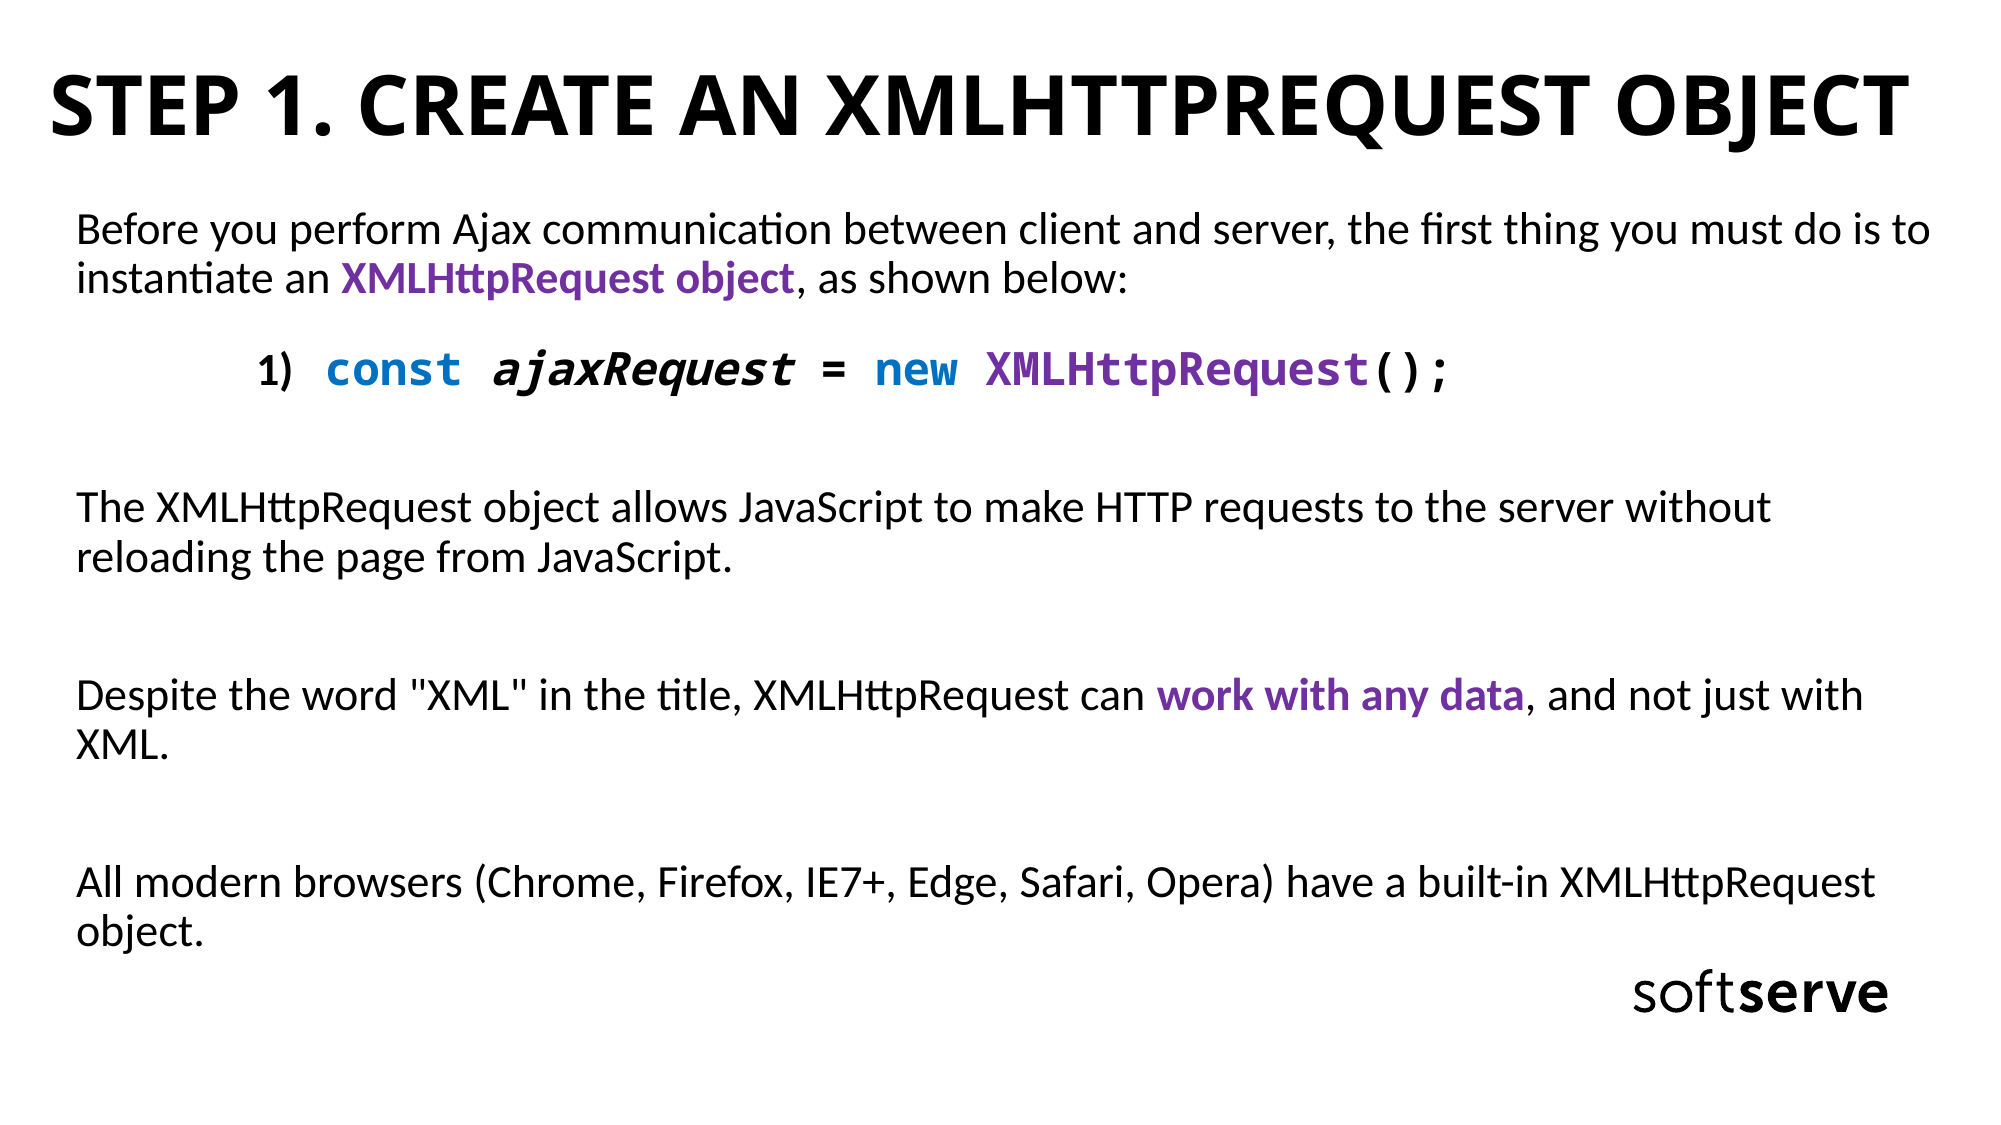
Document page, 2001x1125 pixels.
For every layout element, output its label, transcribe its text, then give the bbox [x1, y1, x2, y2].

title STEP 1. CREATE AN XMLHTTPREQUEST OBJECT [34, 56, 1984, 143]
list Before you perform Ajax communication between client and server, the first thing you must do is to instantiate an XMLHttpRequest object, as shown below: 1) const ajaxRequest = new XMLHttpRequest(); The XMLHttpRequest object allows JavaScript to make HTTP requests to the server without reloading the page from JavaScript. Despite the word "XML" in the title, XMLHttpRequest can work with any data, and not just with XML. All modern browsers (Chrome, Firefox, IE7+, Edge, Safari, Opera) have a built-in XMLHttpRequest object. [61, 197, 1947, 970]
